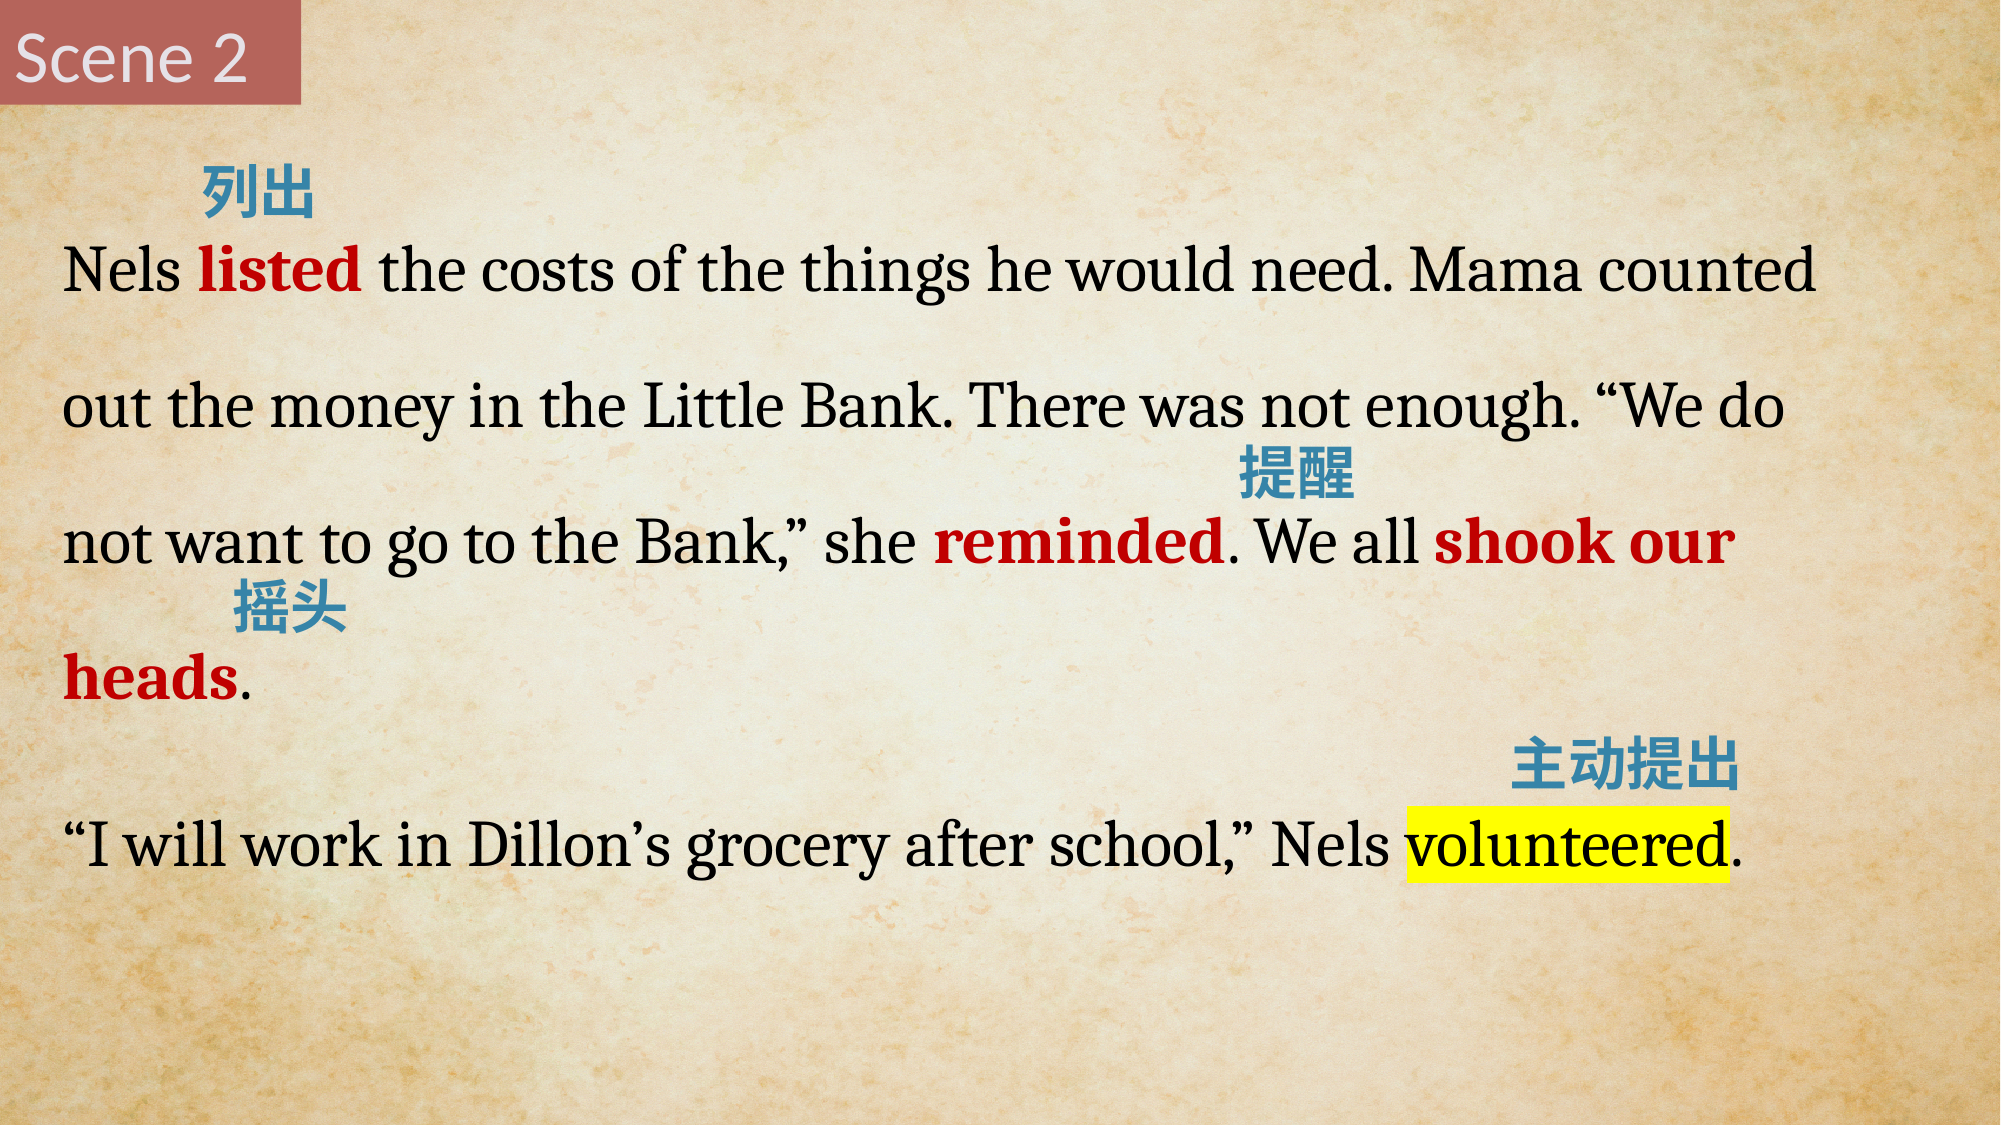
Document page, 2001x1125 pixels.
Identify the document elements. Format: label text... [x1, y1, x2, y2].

text_box 列出 [186, 148, 421, 233]
text_box 摇头 [217, 562, 390, 648]
picture [0, 0, 2001, 1125]
text_box 提醒 [1224, 428, 1397, 514]
text_box Nels listed the costs of the things he would need. Mama counted out the money in the Little Bank. There was not enough. “We do not want to go to the Bank,” she reminded. We all shook our heads. “I will work in Dillon’s grocery after school,” Nels volunteered. [47, 161, 1901, 887]
text_box 主动提出 [1495, 719, 1762, 804]
text_box Scene 2 [0, 0, 302, 105]
